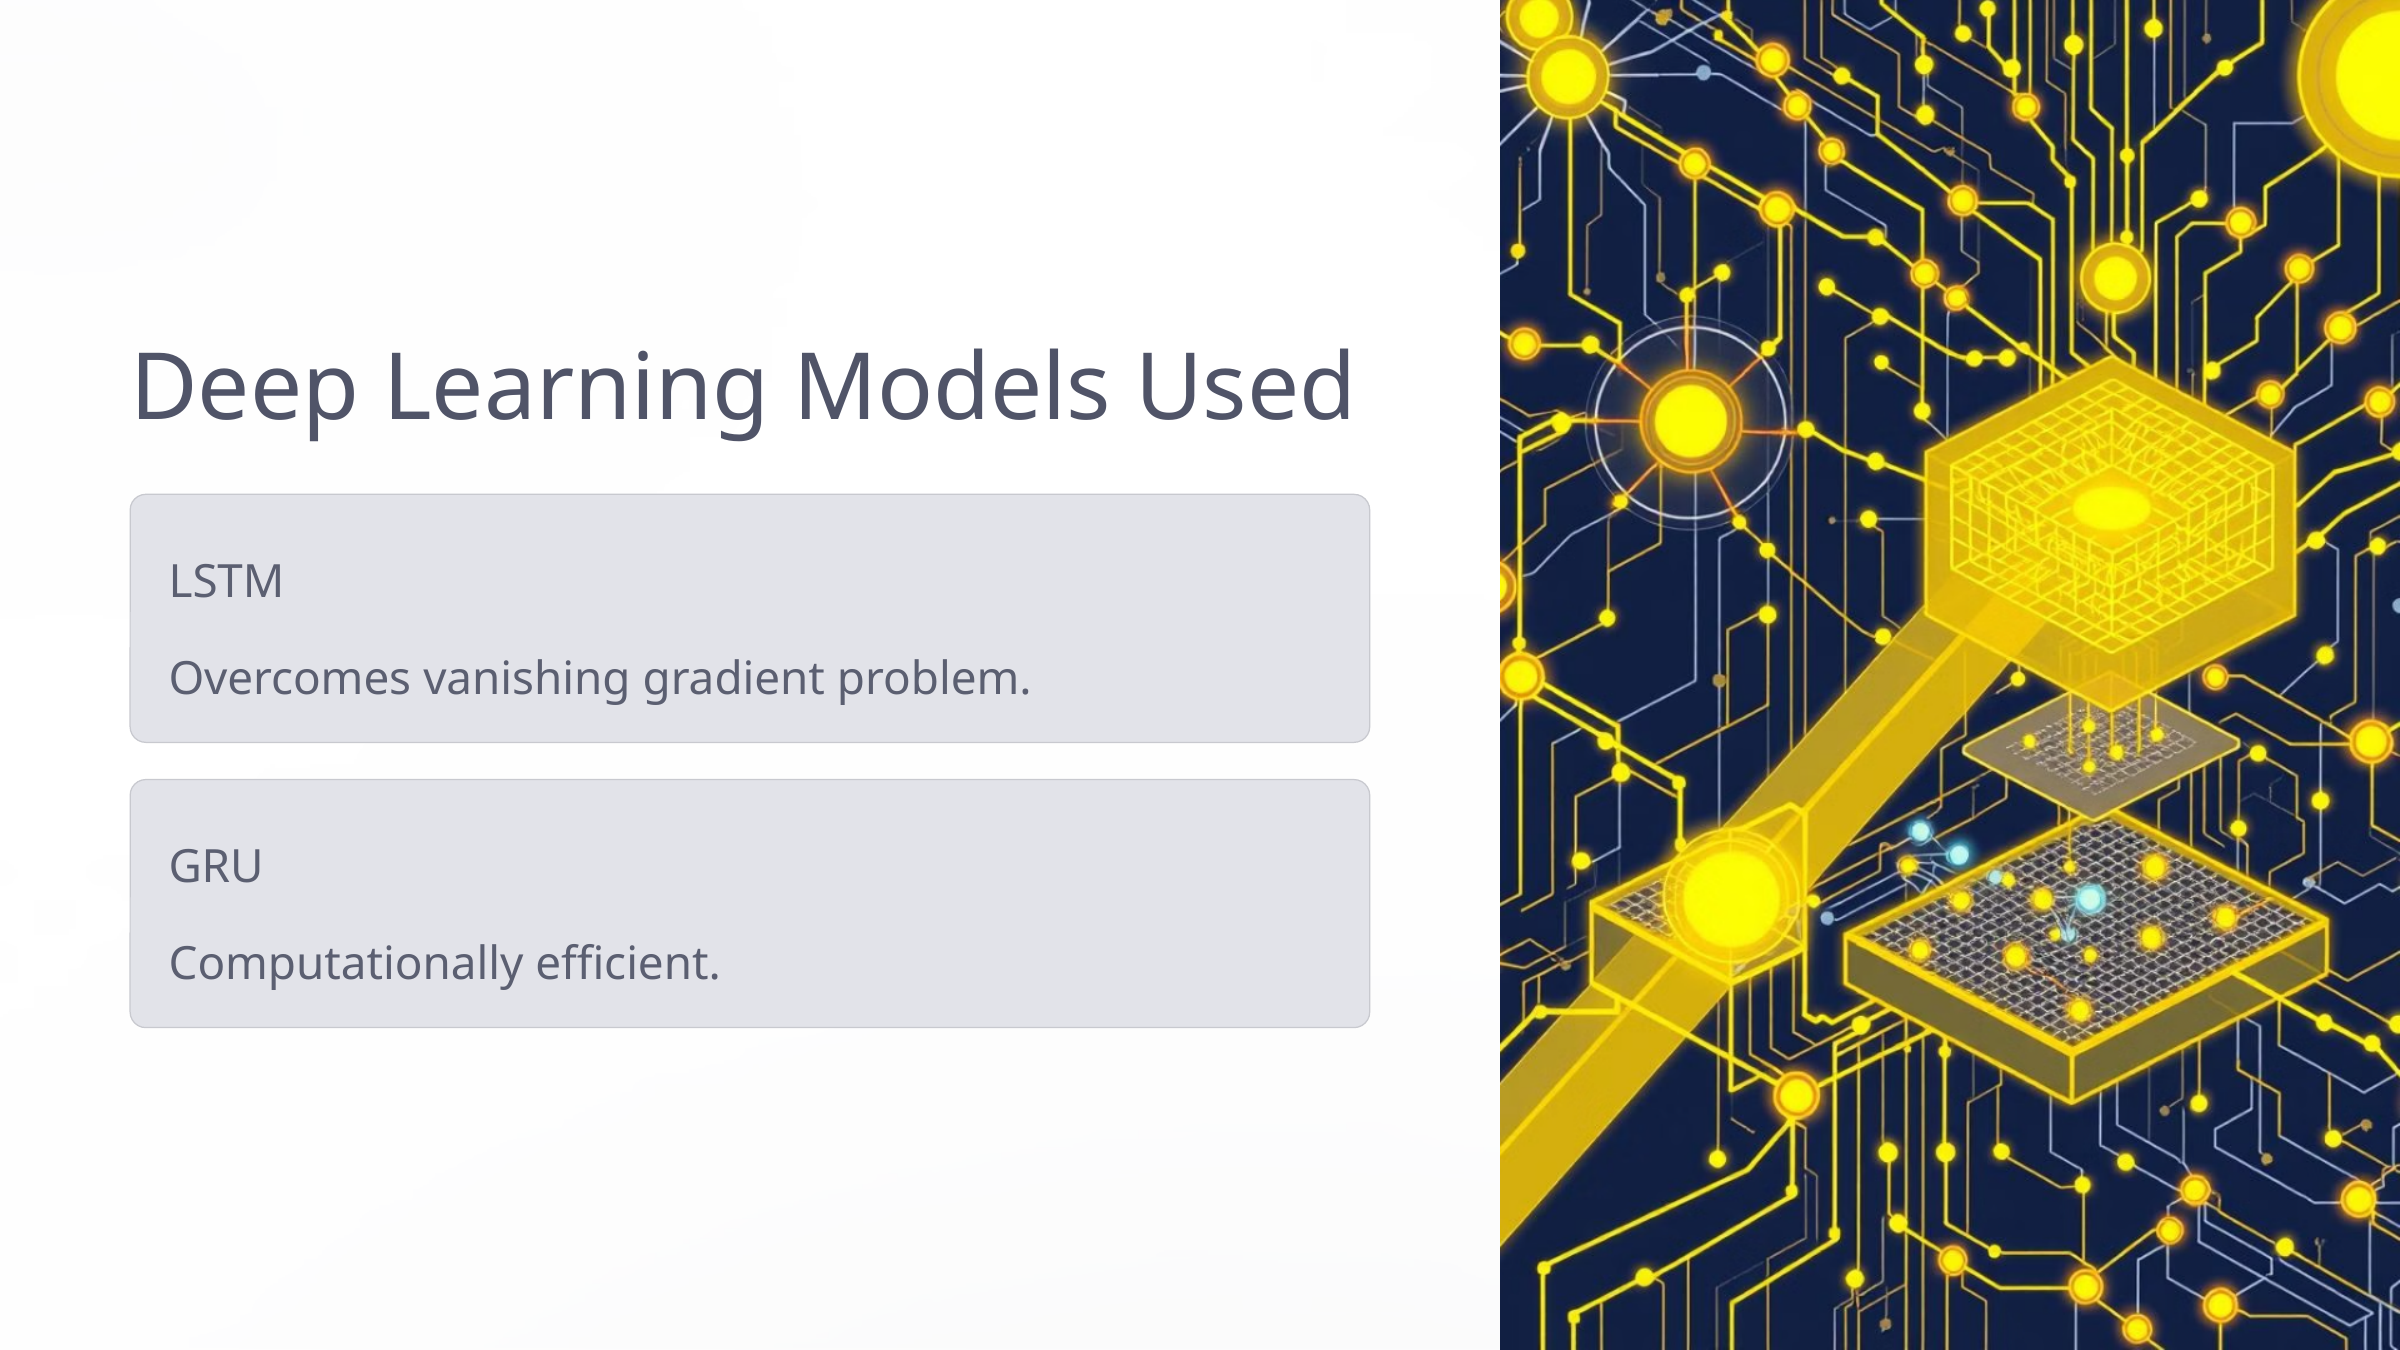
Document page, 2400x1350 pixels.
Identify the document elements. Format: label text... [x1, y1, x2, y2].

text_box GRU [168, 818, 1332, 893]
text_box Deep Learning Models Used [130, 322, 1350, 439]
text_box Overcomes vanishing gradient problem. [168, 629, 1332, 704]
picture [1499, 0, 2400, 1350]
text_box LSTM [168, 532, 1332, 608]
text_box [130, 779, 1370, 1028]
text_box Computationally efficient. [168, 914, 1332, 990]
text_box [130, 494, 1370, 743]
